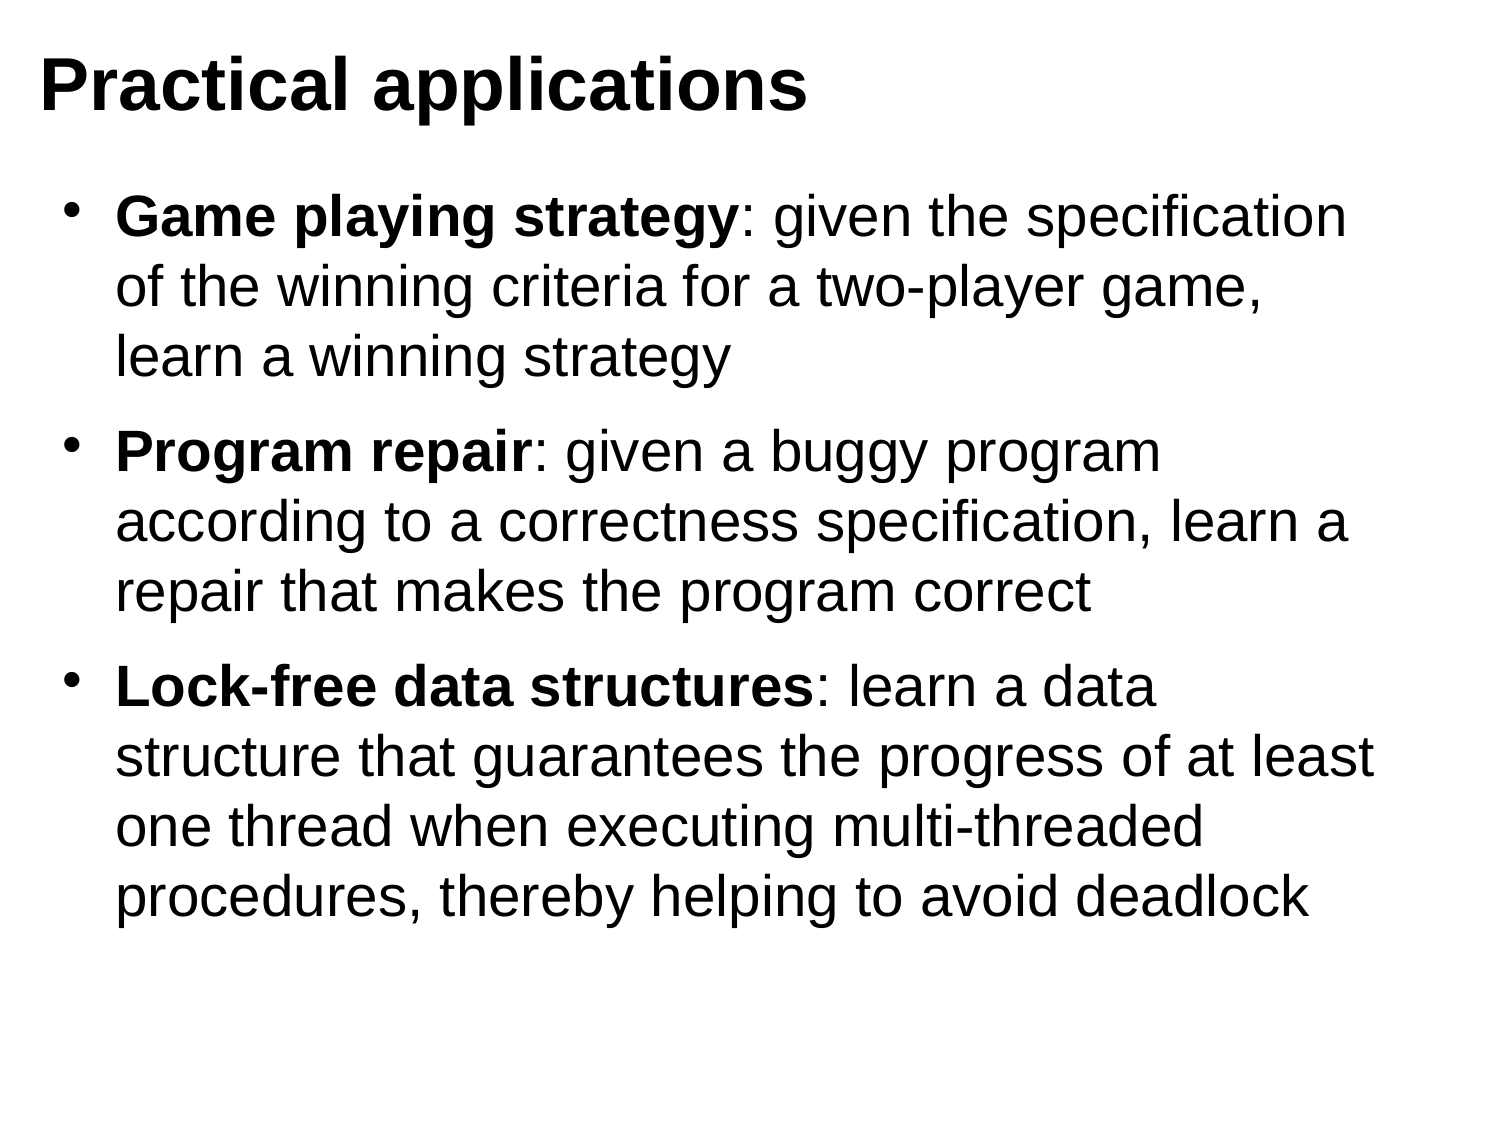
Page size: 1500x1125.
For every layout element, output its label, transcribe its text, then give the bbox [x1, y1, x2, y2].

text_box Game playing strategy: given the specification of the winning criteria for a two-player game, learn a winning strategy Program repair: given a buggy program according to a correctness specification, learn a repair that makes the program correct Lock-free data structures: learn a data structure that guarantees the progress of at least one thread when executing multi-threaded procedures, thereby helping to avoid deadlock [44, 178, 1395, 1040]
text_box Practical applications [39, 6, 1388, 154]
